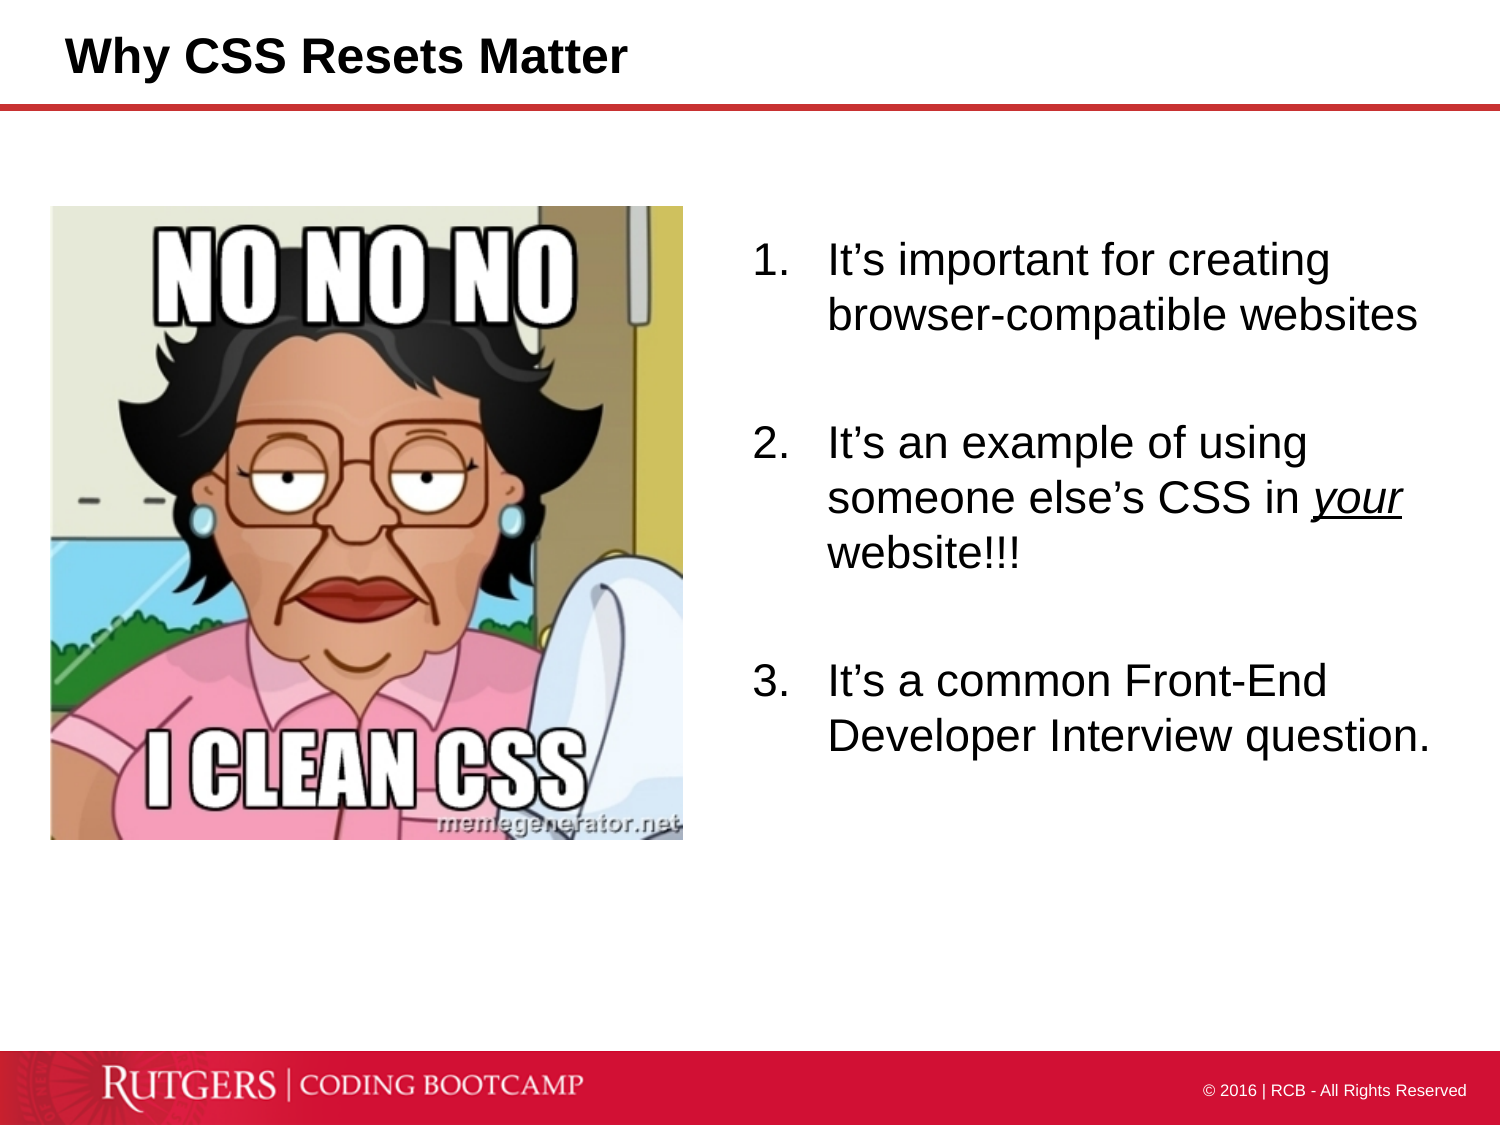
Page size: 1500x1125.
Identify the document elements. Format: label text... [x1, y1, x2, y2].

text_box © 2016 | RCB - All Rights Reserved [1024, 1072, 1483, 1108]
picture [0, 1051, 651, 1125]
text_box Why CSS Resets Matter [50, 16, 913, 91]
text_box [0, 0, 1500, 104]
picture [49, 206, 683, 840]
text_box It’s important for creating browser-compatible websites It’s an example of using someone else’s CSS in your website!!! It’s a common Front-End Developer Interview question. [737, 214, 1484, 840]
text_box [648, 1049, 1500, 1125]
